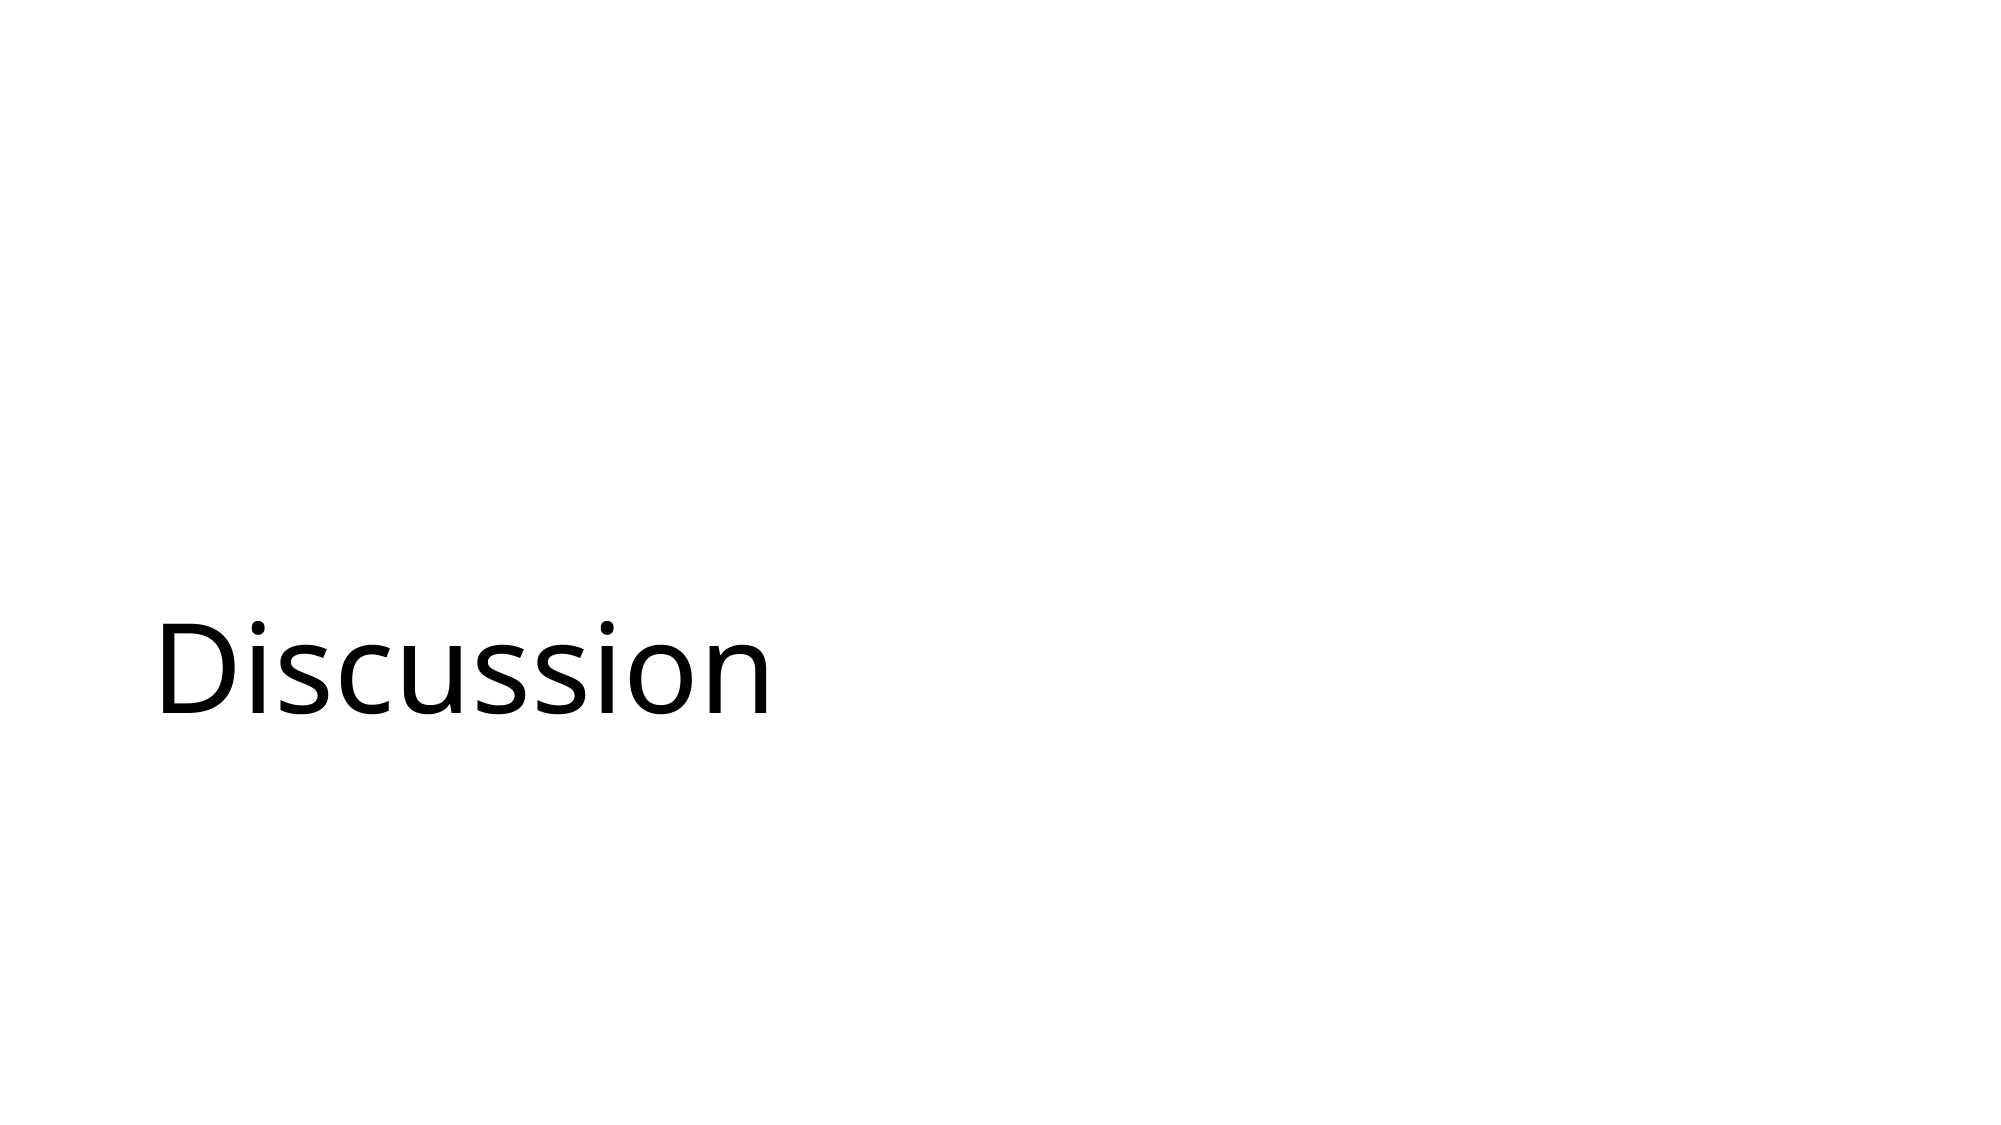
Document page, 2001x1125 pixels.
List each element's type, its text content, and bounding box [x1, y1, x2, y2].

title Discussion [136, 280, 1862, 749]
